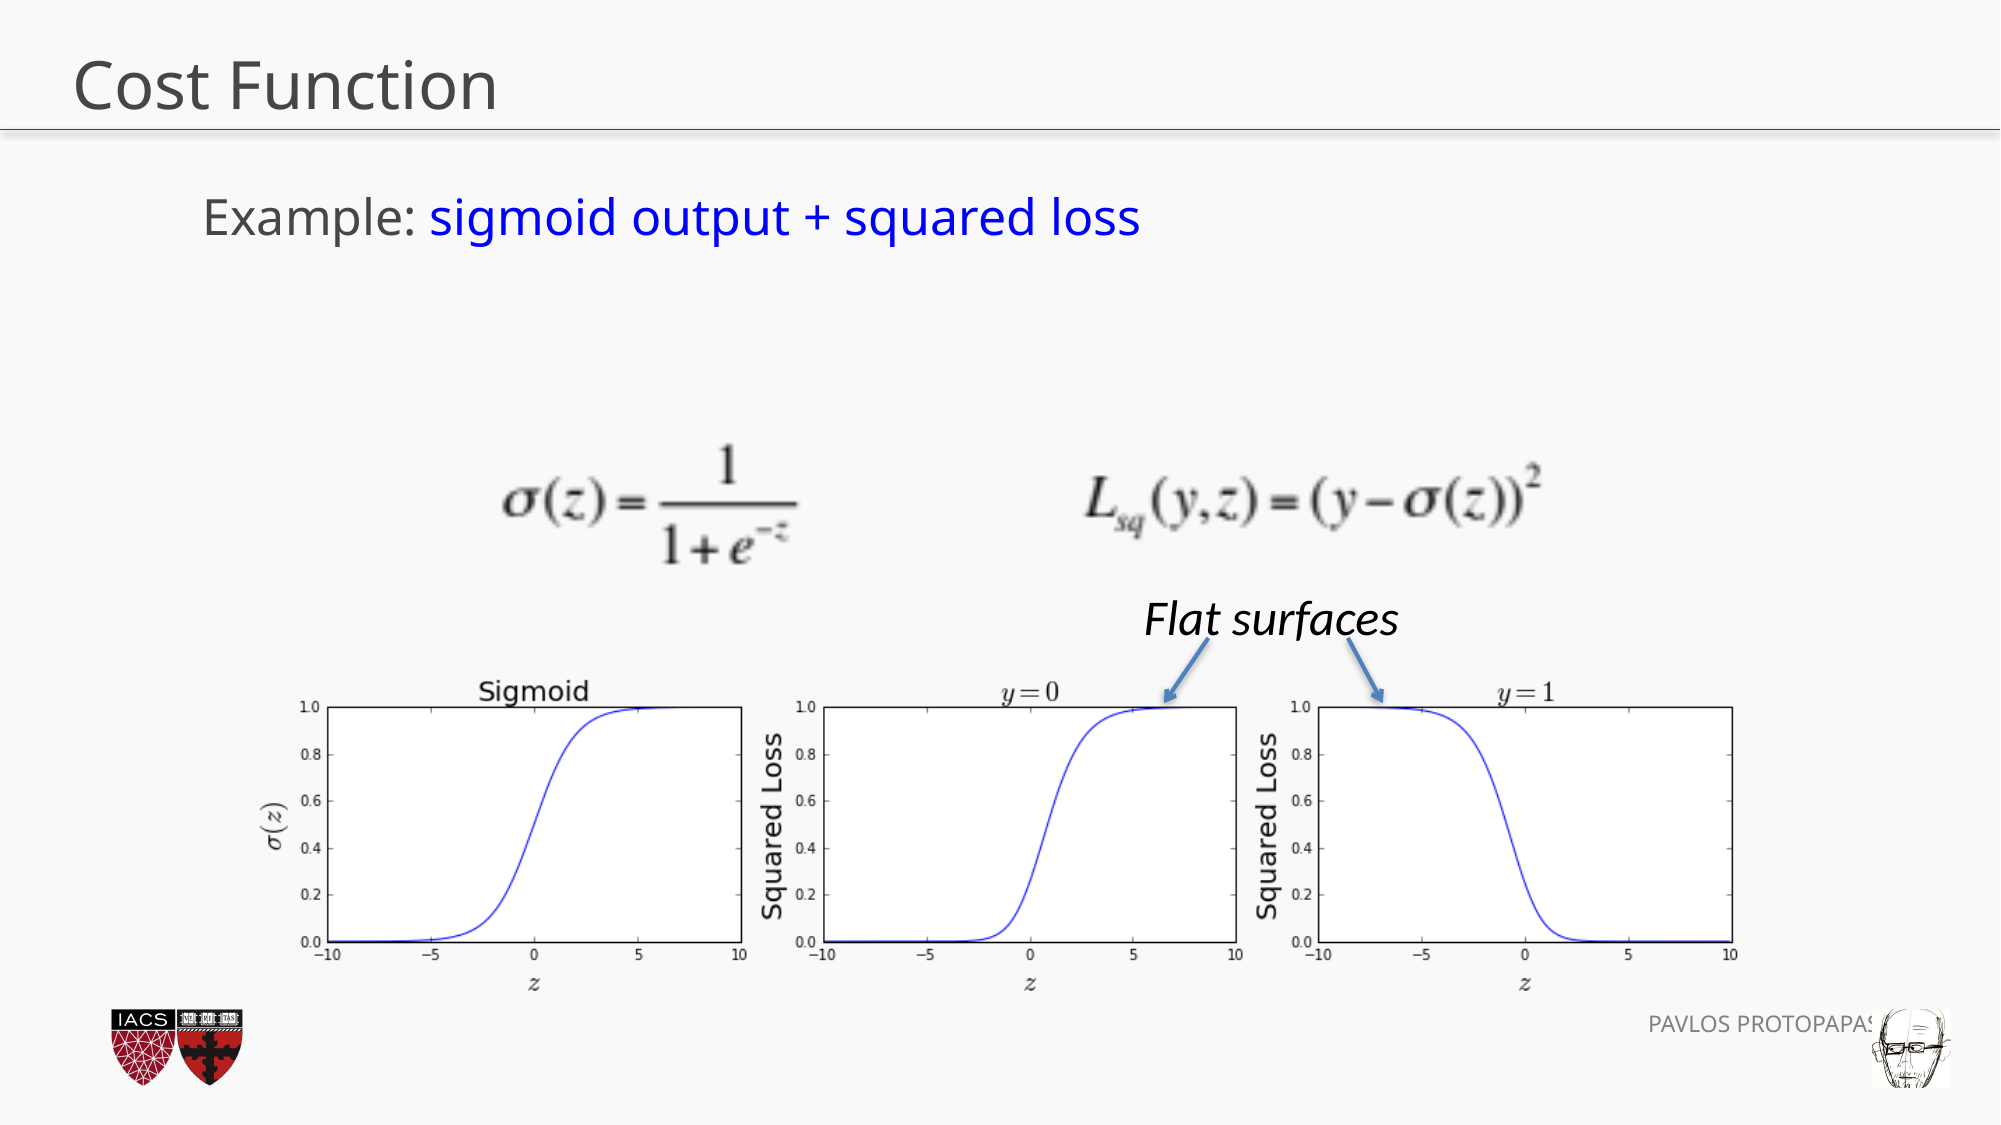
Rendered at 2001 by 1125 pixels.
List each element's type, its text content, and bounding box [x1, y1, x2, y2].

text_box Flat surfaces [1077, 577, 1466, 653]
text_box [1077, 452, 1546, 545]
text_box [1347, 637, 1384, 704]
picture [249, 669, 1751, 1006]
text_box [1163, 637, 1209, 704]
title Cost Function [57, 35, 1943, 162]
list Example: sigmoid output + squared loss [187, 177, 1561, 921]
picture [109, 1009, 243, 1086]
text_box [497, 426, 805, 570]
picture [1872, 1009, 1951, 1088]
